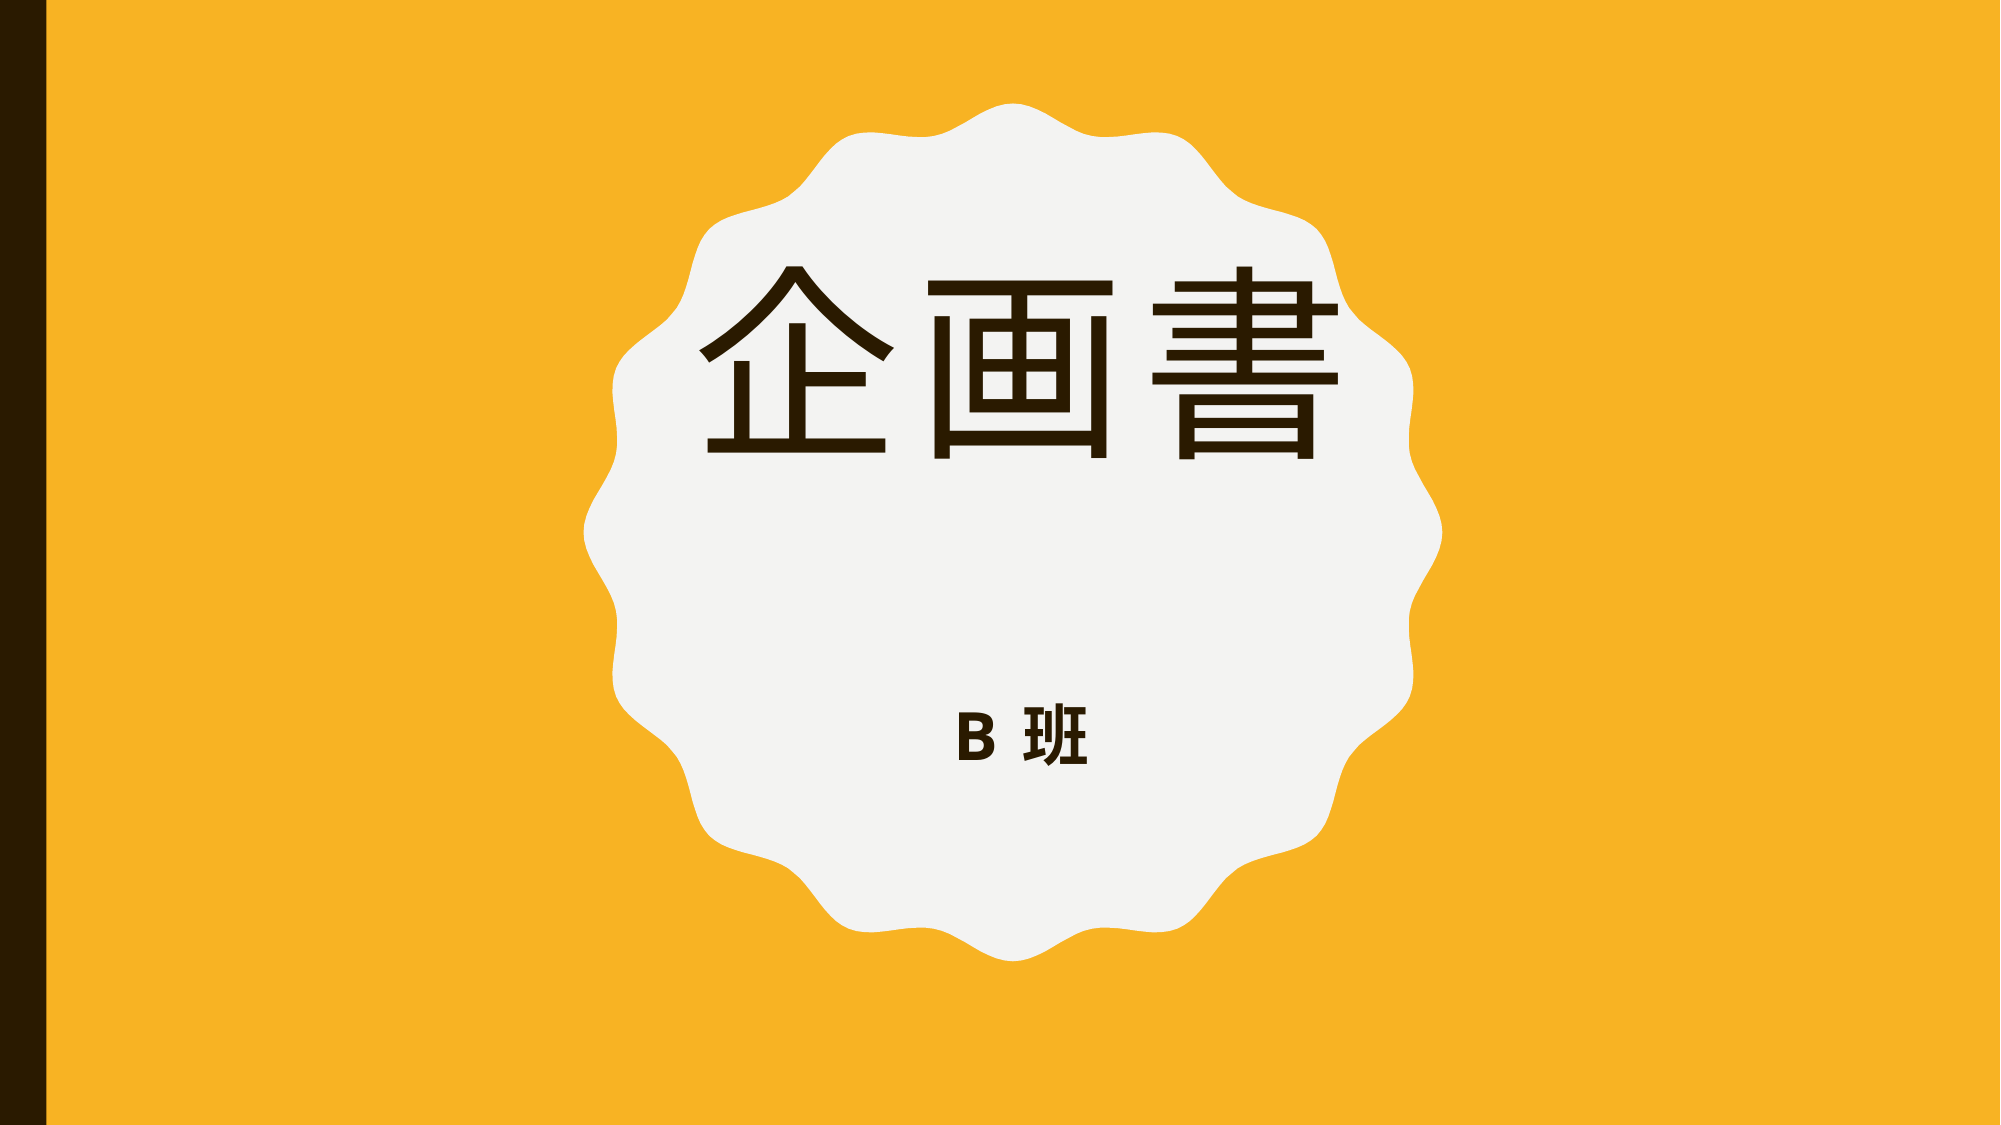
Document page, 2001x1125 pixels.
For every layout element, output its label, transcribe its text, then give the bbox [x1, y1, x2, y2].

subtitle B班 [935, 686, 1107, 783]
title 企画書 [297, 102, 1745, 649]
